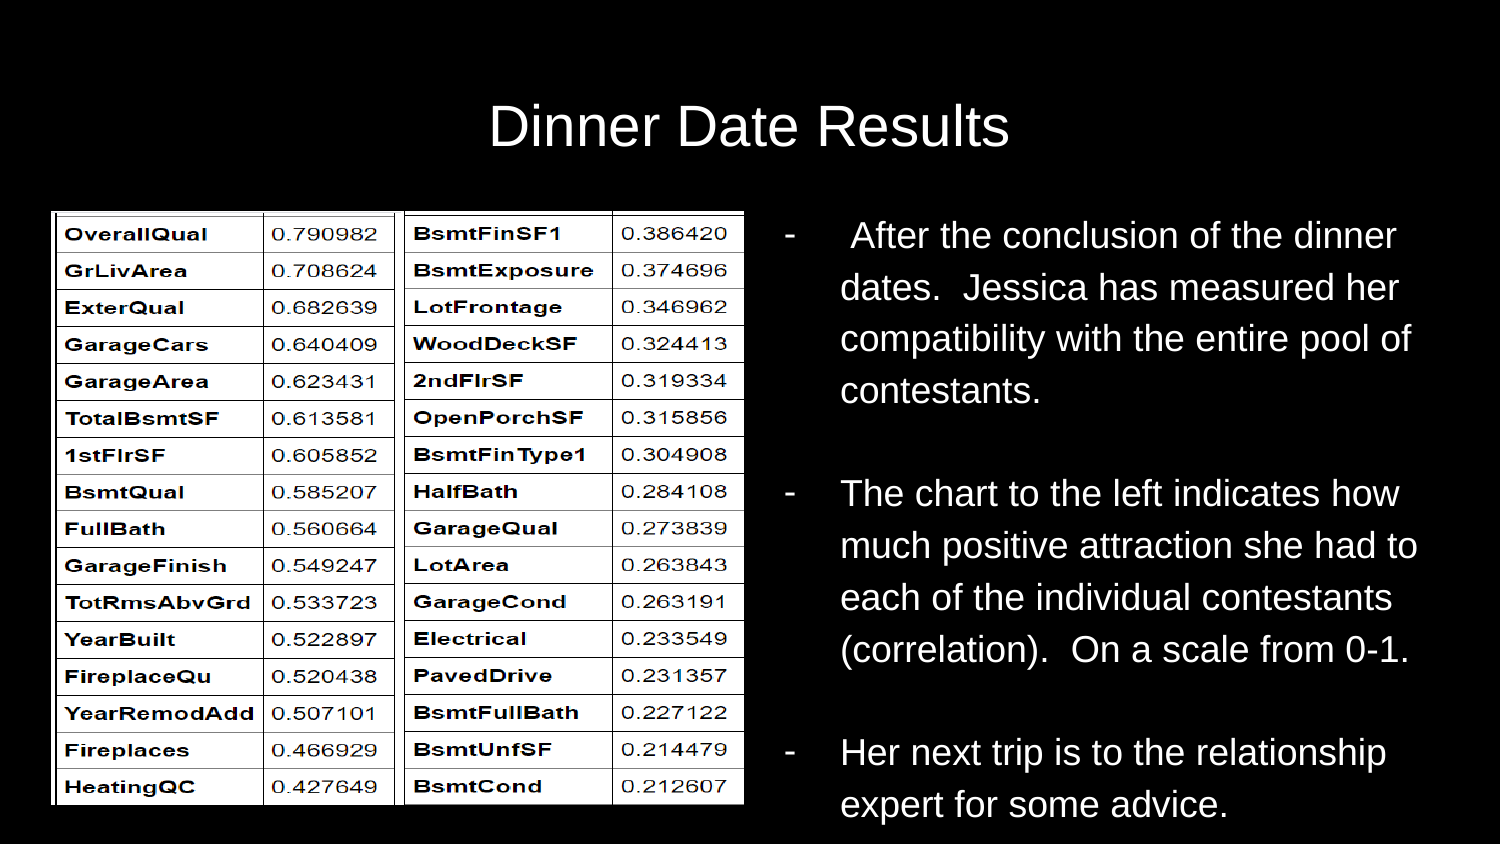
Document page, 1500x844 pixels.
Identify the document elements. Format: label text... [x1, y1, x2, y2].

list After the conclusion of the dinner dates. Jessica has measured her compatibility with the entire pool of contestants. The chart to the left indicates how much positive attraction she had to each of the individual contestants (correlation). On a scale from 0-1. Her next trip is to the relationship expert for some advice. [750, 189, 1449, 817]
picture [50, 211, 746, 805]
title Dinner Date Results [51, 72, 1449, 167]
